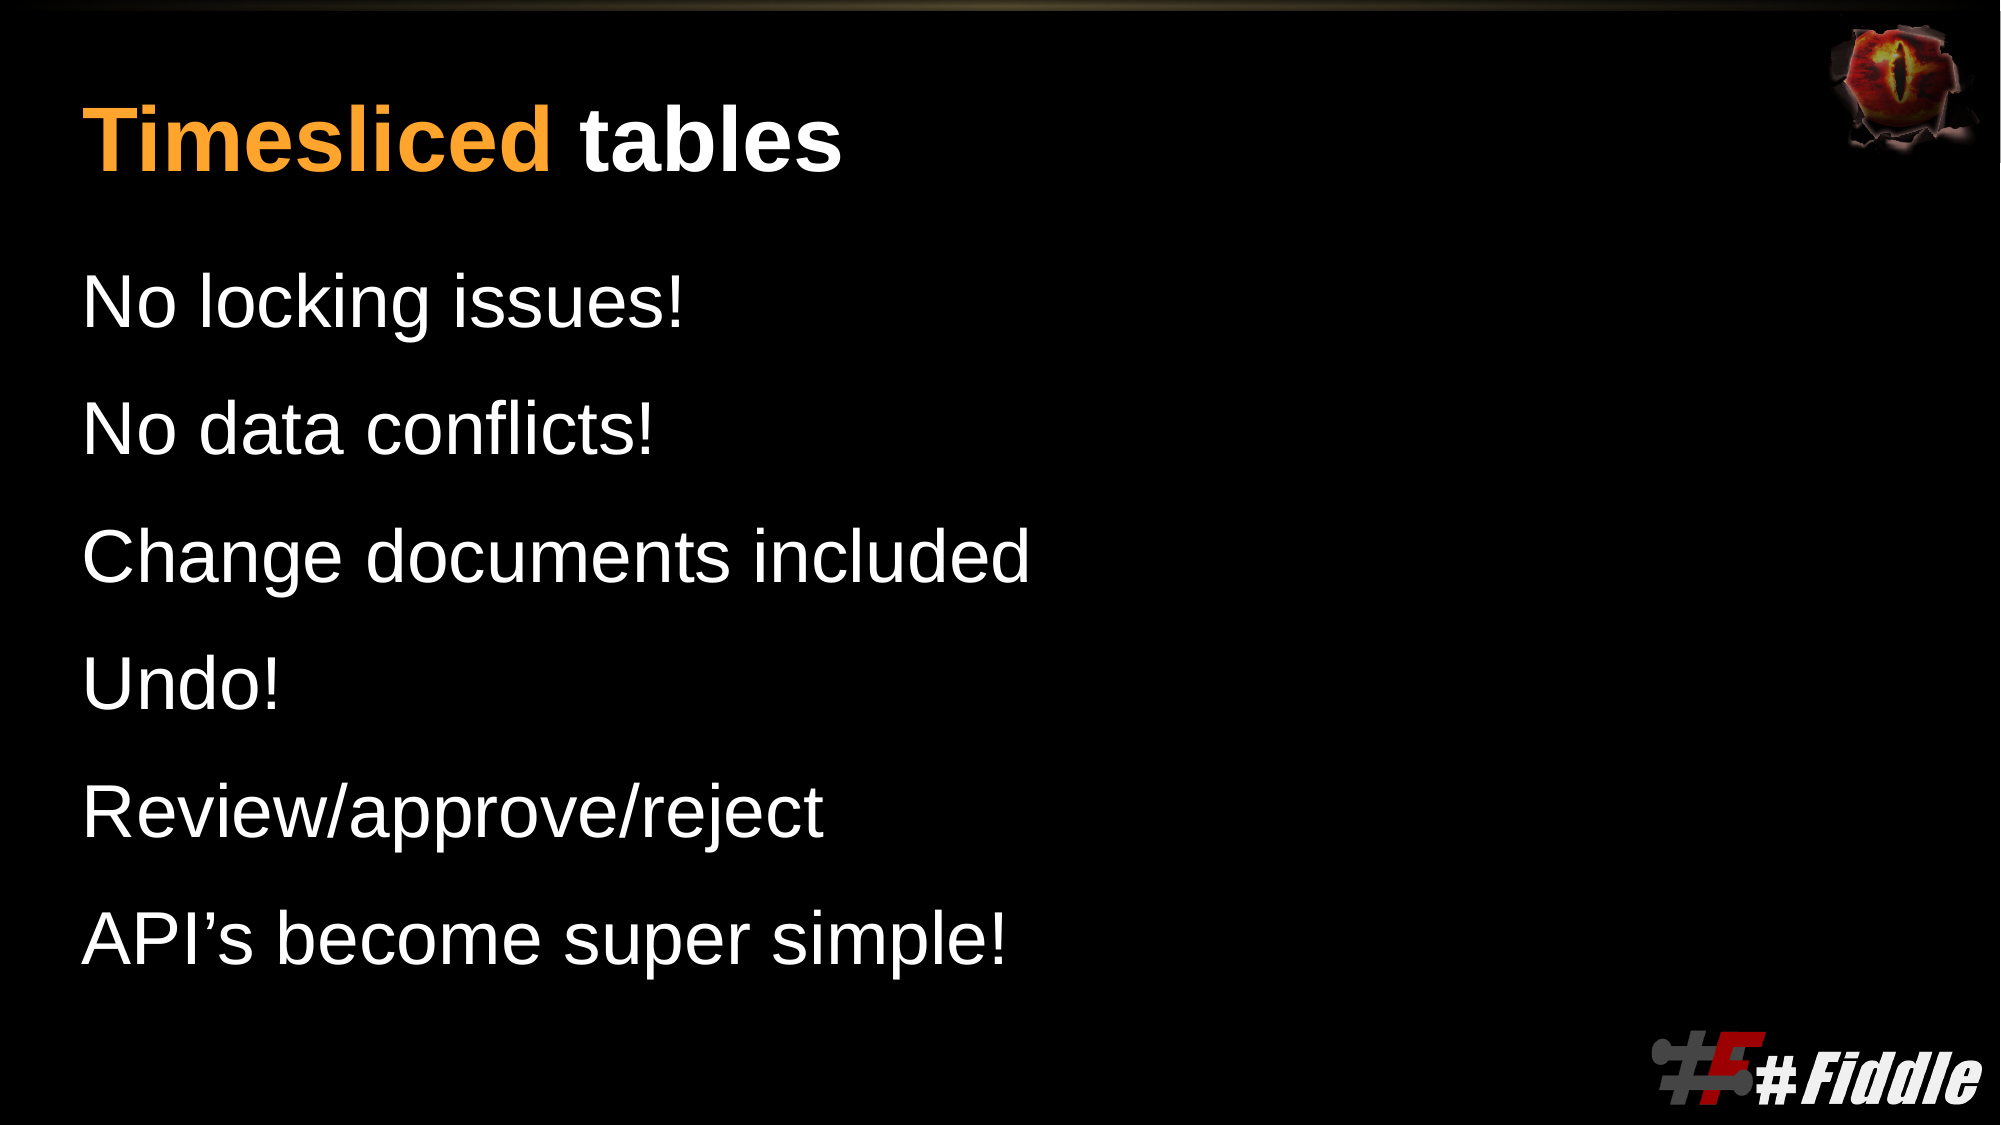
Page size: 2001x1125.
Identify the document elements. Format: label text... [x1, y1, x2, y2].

list No locking issues! No data conflicts! Change documents included Undo! Review/approve/reject API’s become super simple! [67, 244, 1903, 1050]
picture [1651, 1018, 2001, 1125]
title Timesliced tables [67, 79, 1903, 191]
